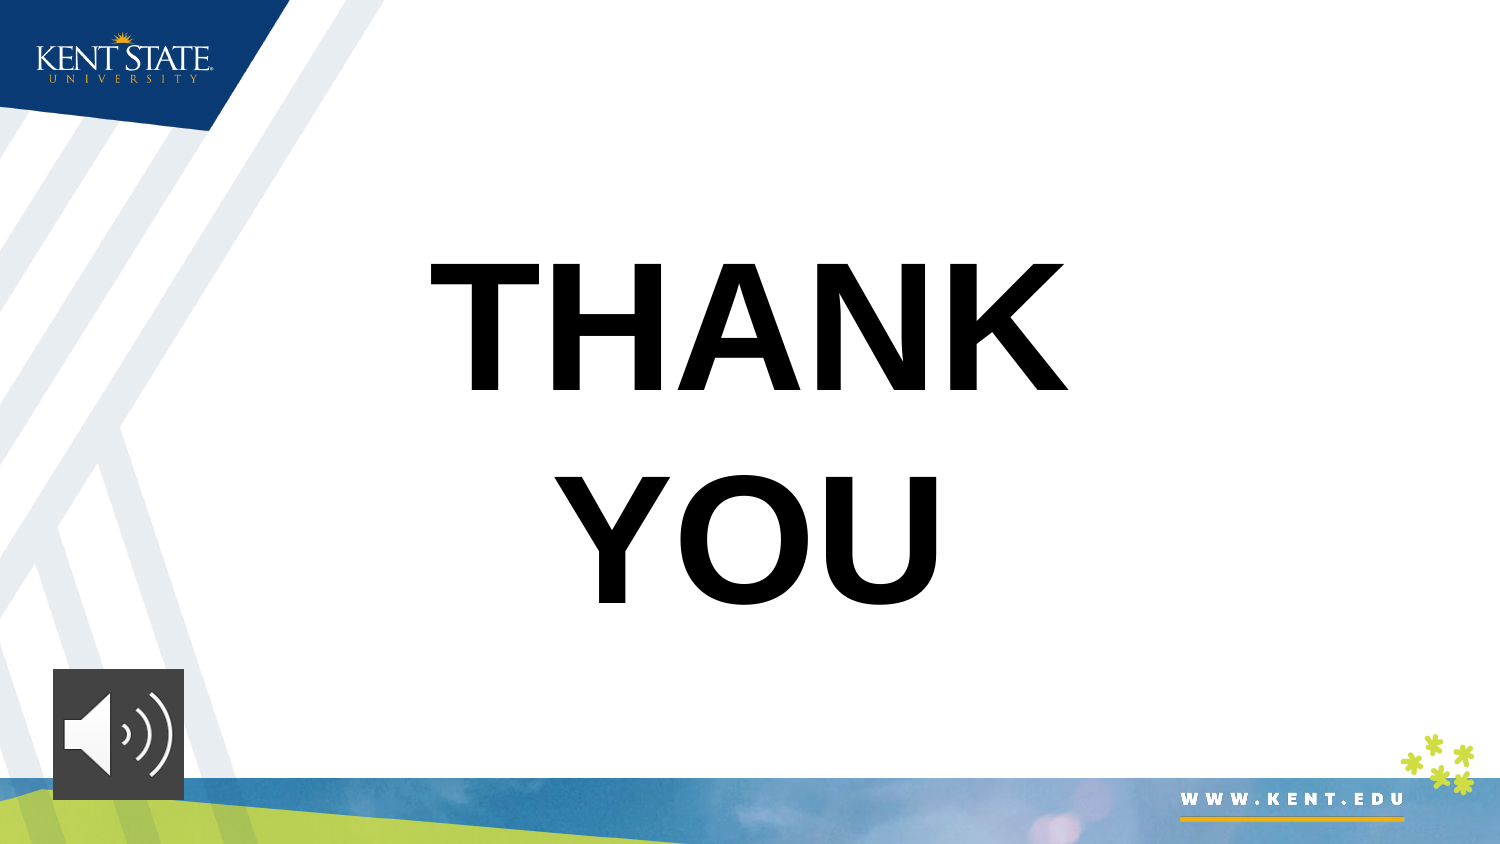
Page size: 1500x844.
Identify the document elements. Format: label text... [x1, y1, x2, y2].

list THANK YOU [103, 224, 1397, 694]
picture [0, 0, 1500, 844]
